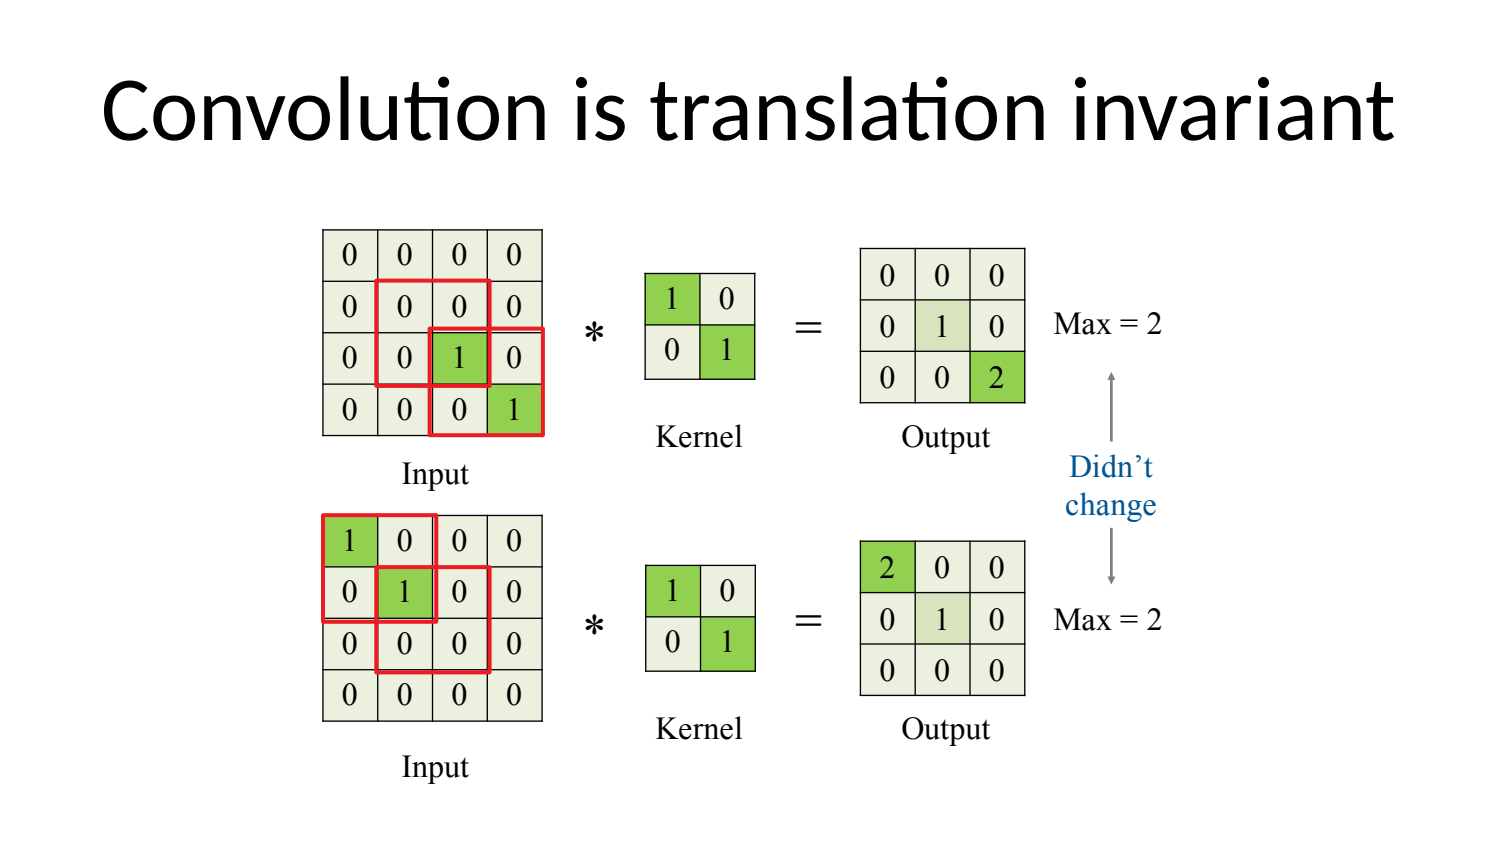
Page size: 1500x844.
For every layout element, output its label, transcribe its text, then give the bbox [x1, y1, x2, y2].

title Convolution is translation invariant [75, 33, 1425, 175]
picture [320, 224, 1180, 804]
